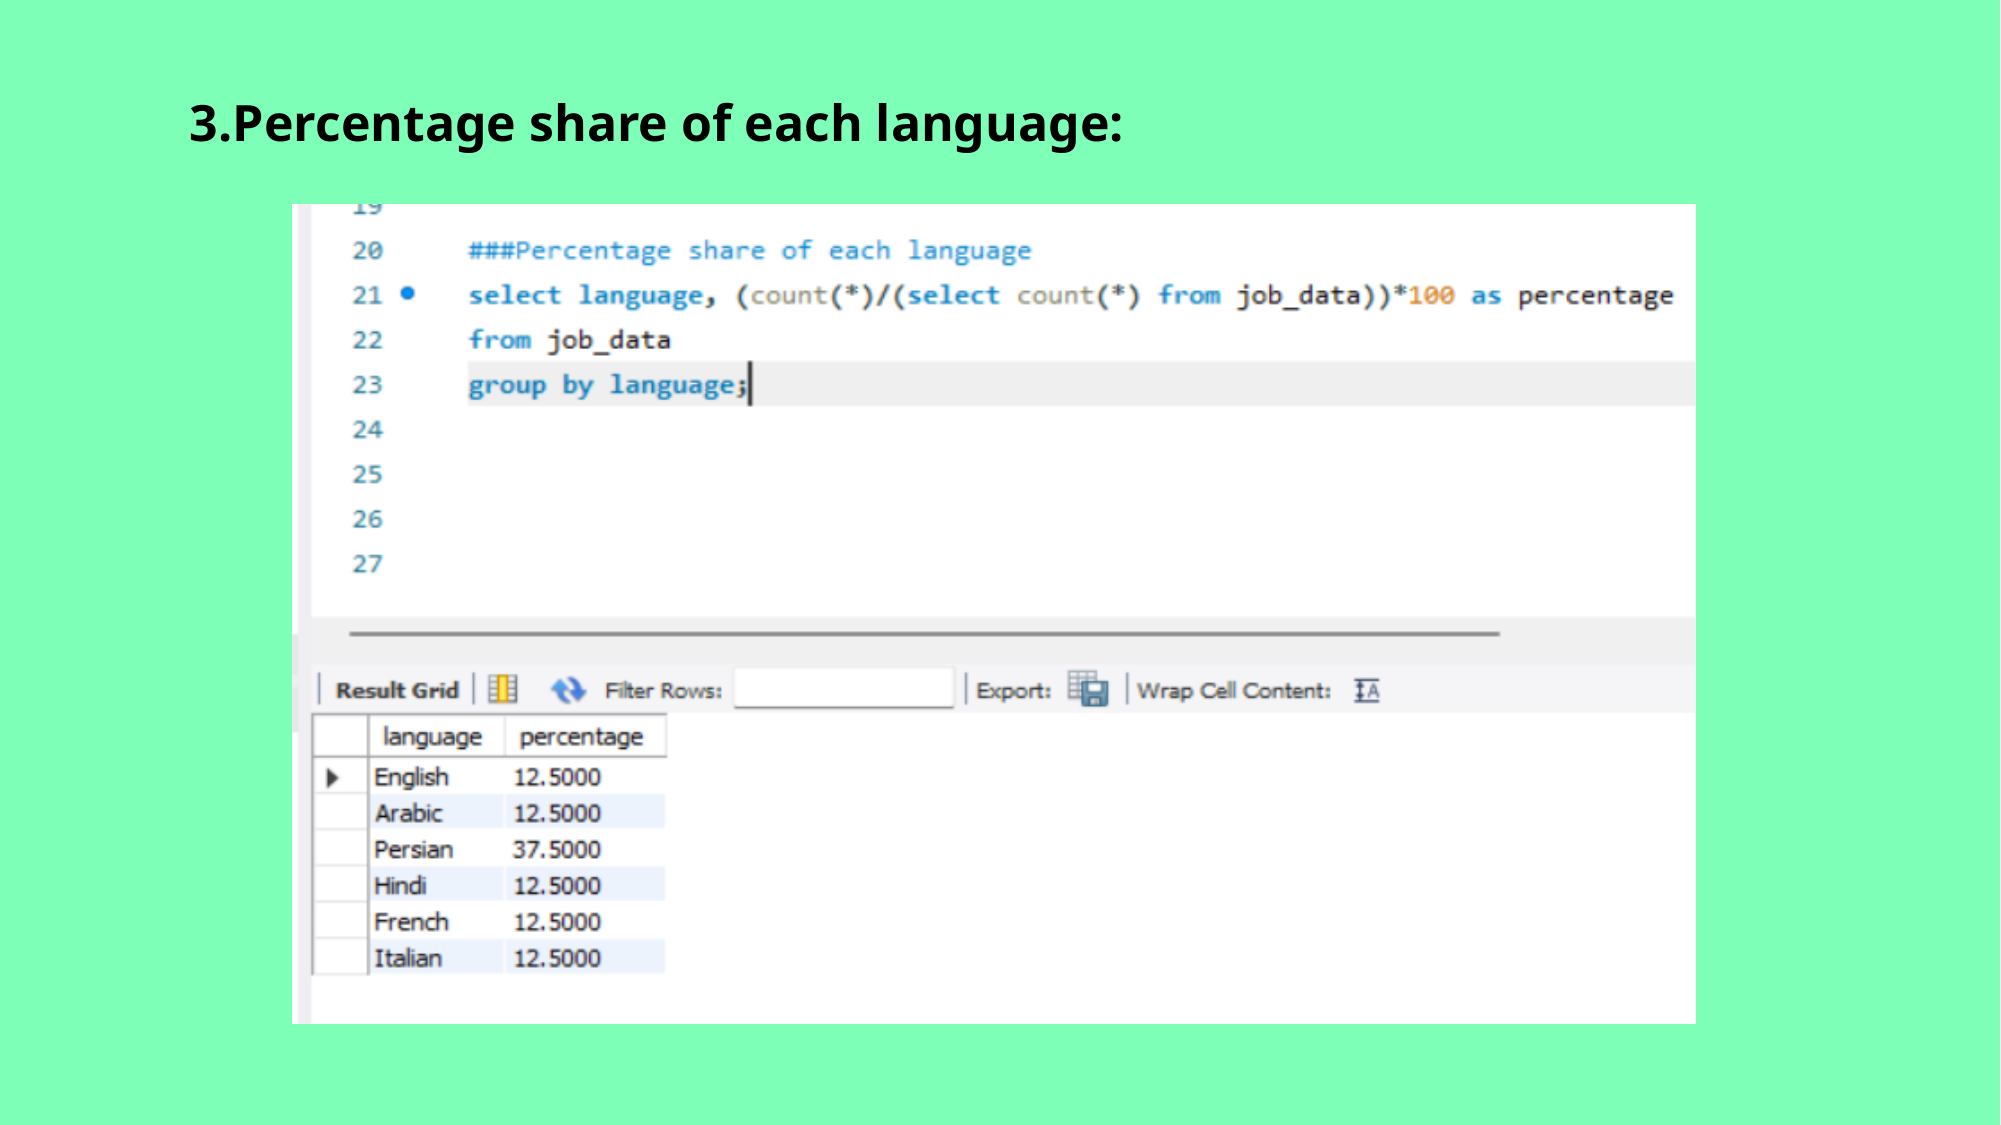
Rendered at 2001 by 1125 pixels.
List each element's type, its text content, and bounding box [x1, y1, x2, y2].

list 3.Percentage share of each language: [174, 78, 1825, 977]
picture [292, 204, 1696, 1024]
